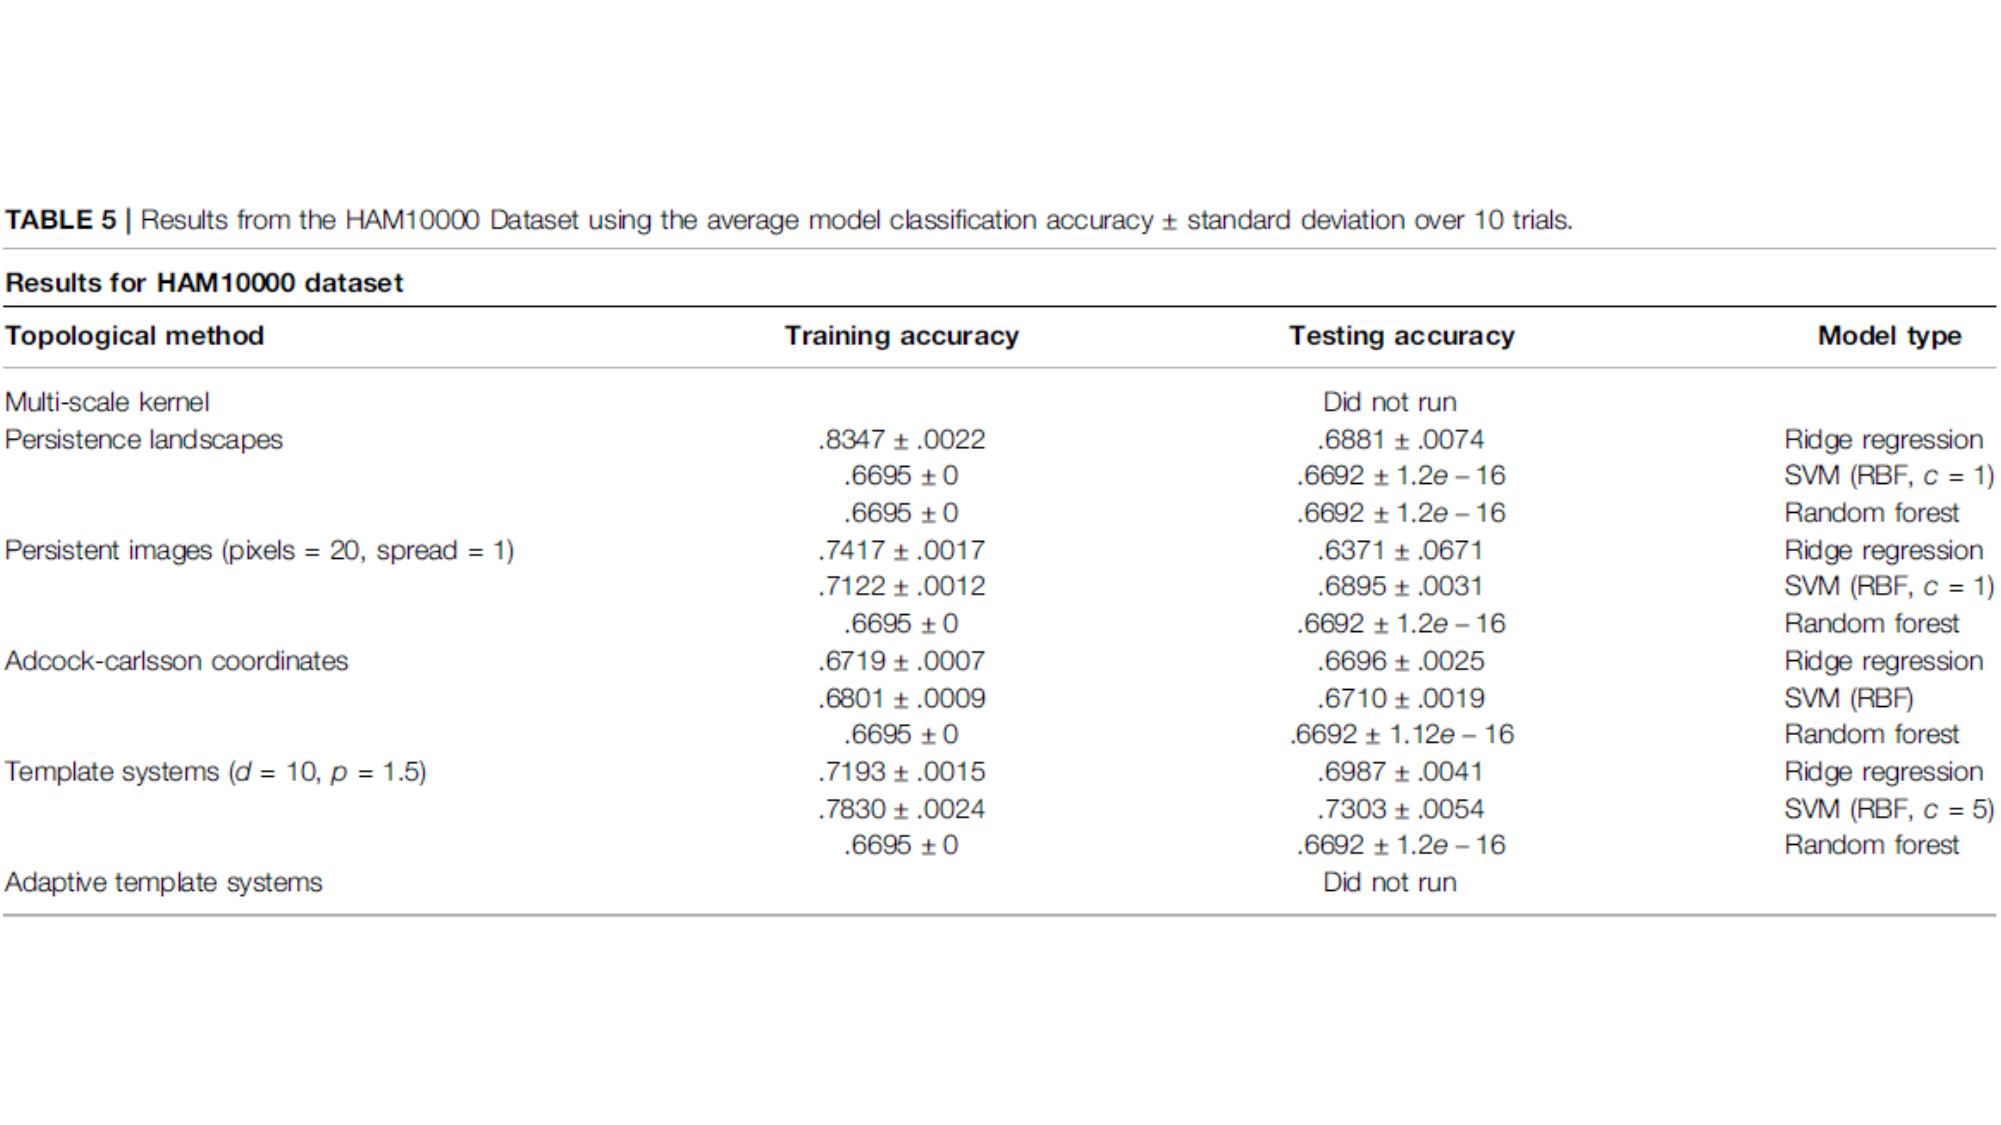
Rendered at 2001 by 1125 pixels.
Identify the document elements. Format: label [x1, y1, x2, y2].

picture [0, 202, 2000, 923]
